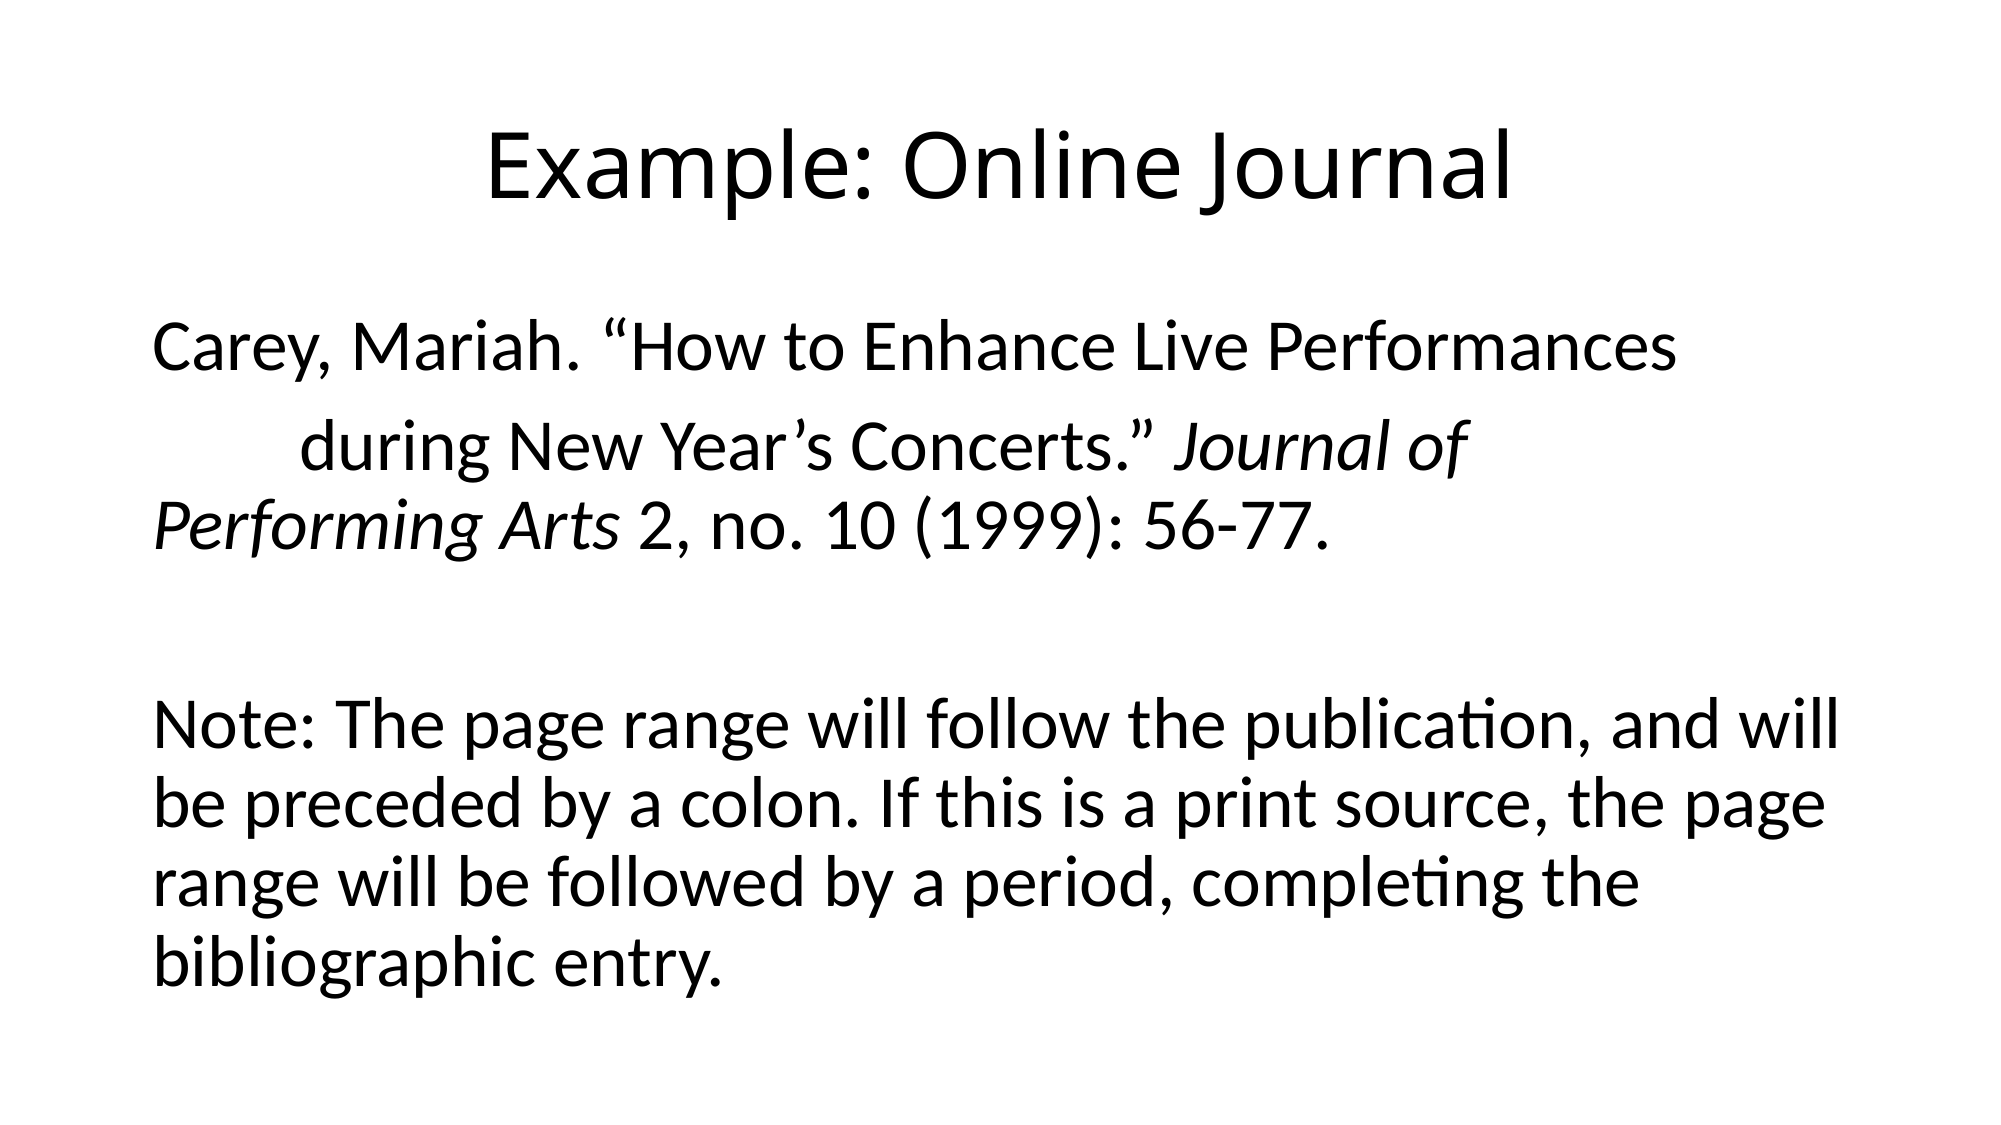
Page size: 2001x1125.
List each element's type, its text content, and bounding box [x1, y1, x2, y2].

list Carey, Mariah. “How to Enhance Live Performances during New Year’s Concerts.” Journal of Performing Arts 2, no. 10 (1999): 56-77. Note: The page range will follow the publication, and will be preceded by a colon. If this is a print source, the page range will be followed by a period, completing the bibliographic entry. [137, 299, 1863, 1014]
title Example: Online Journal [137, 59, 1863, 278]
